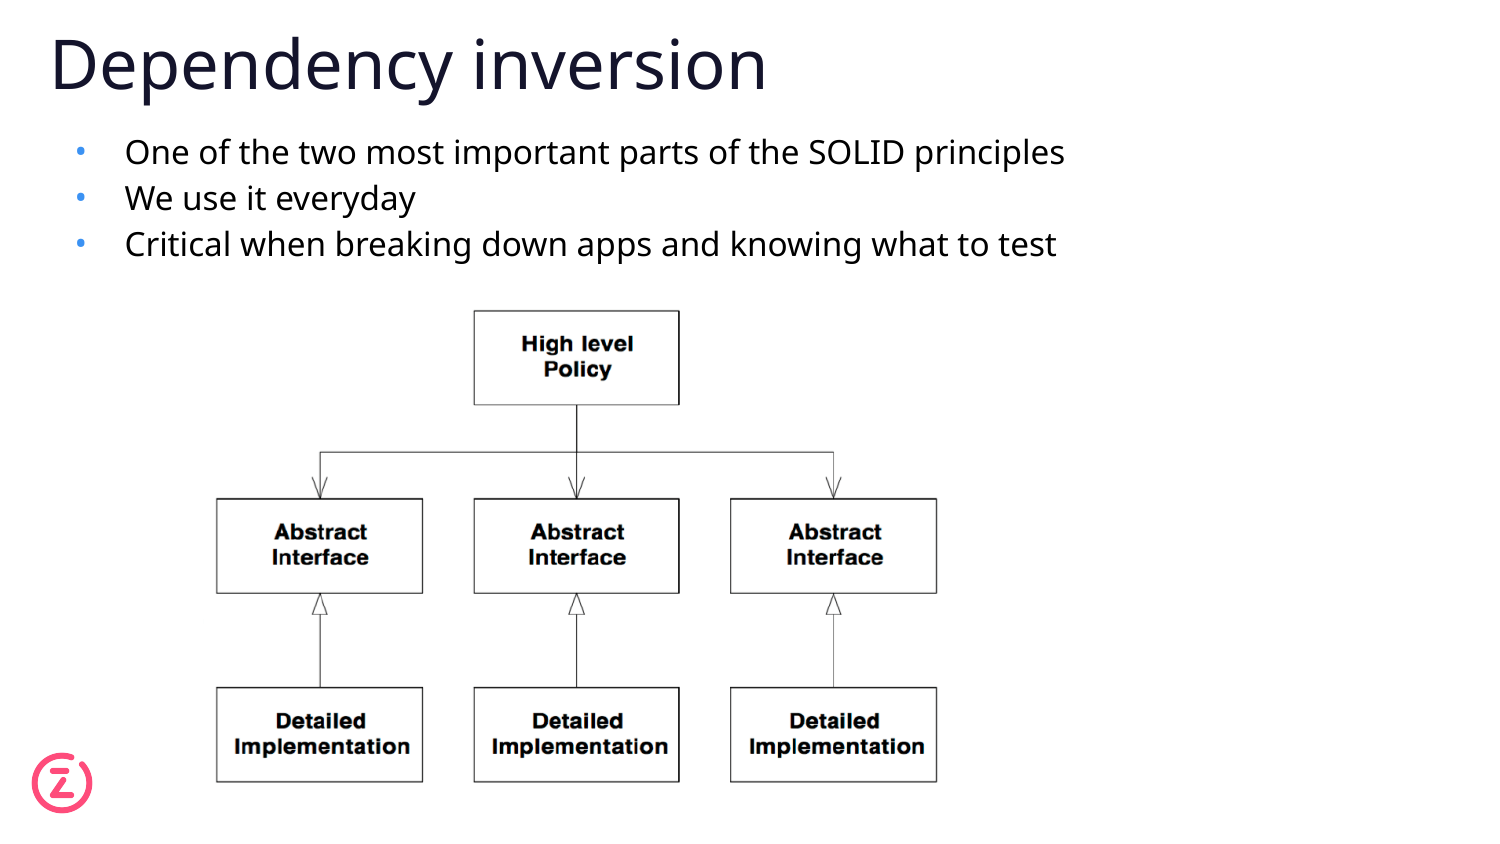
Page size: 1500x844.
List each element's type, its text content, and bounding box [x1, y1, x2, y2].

picture [26, 747, 98, 819]
list One of the two most important parts of the SOLID principles We use it everyday Critical when breaking down apps and knowing what to test [38, 114, 1437, 675]
title Dependency inversion [38, 19, 1437, 114]
picture [203, 295, 952, 800]
